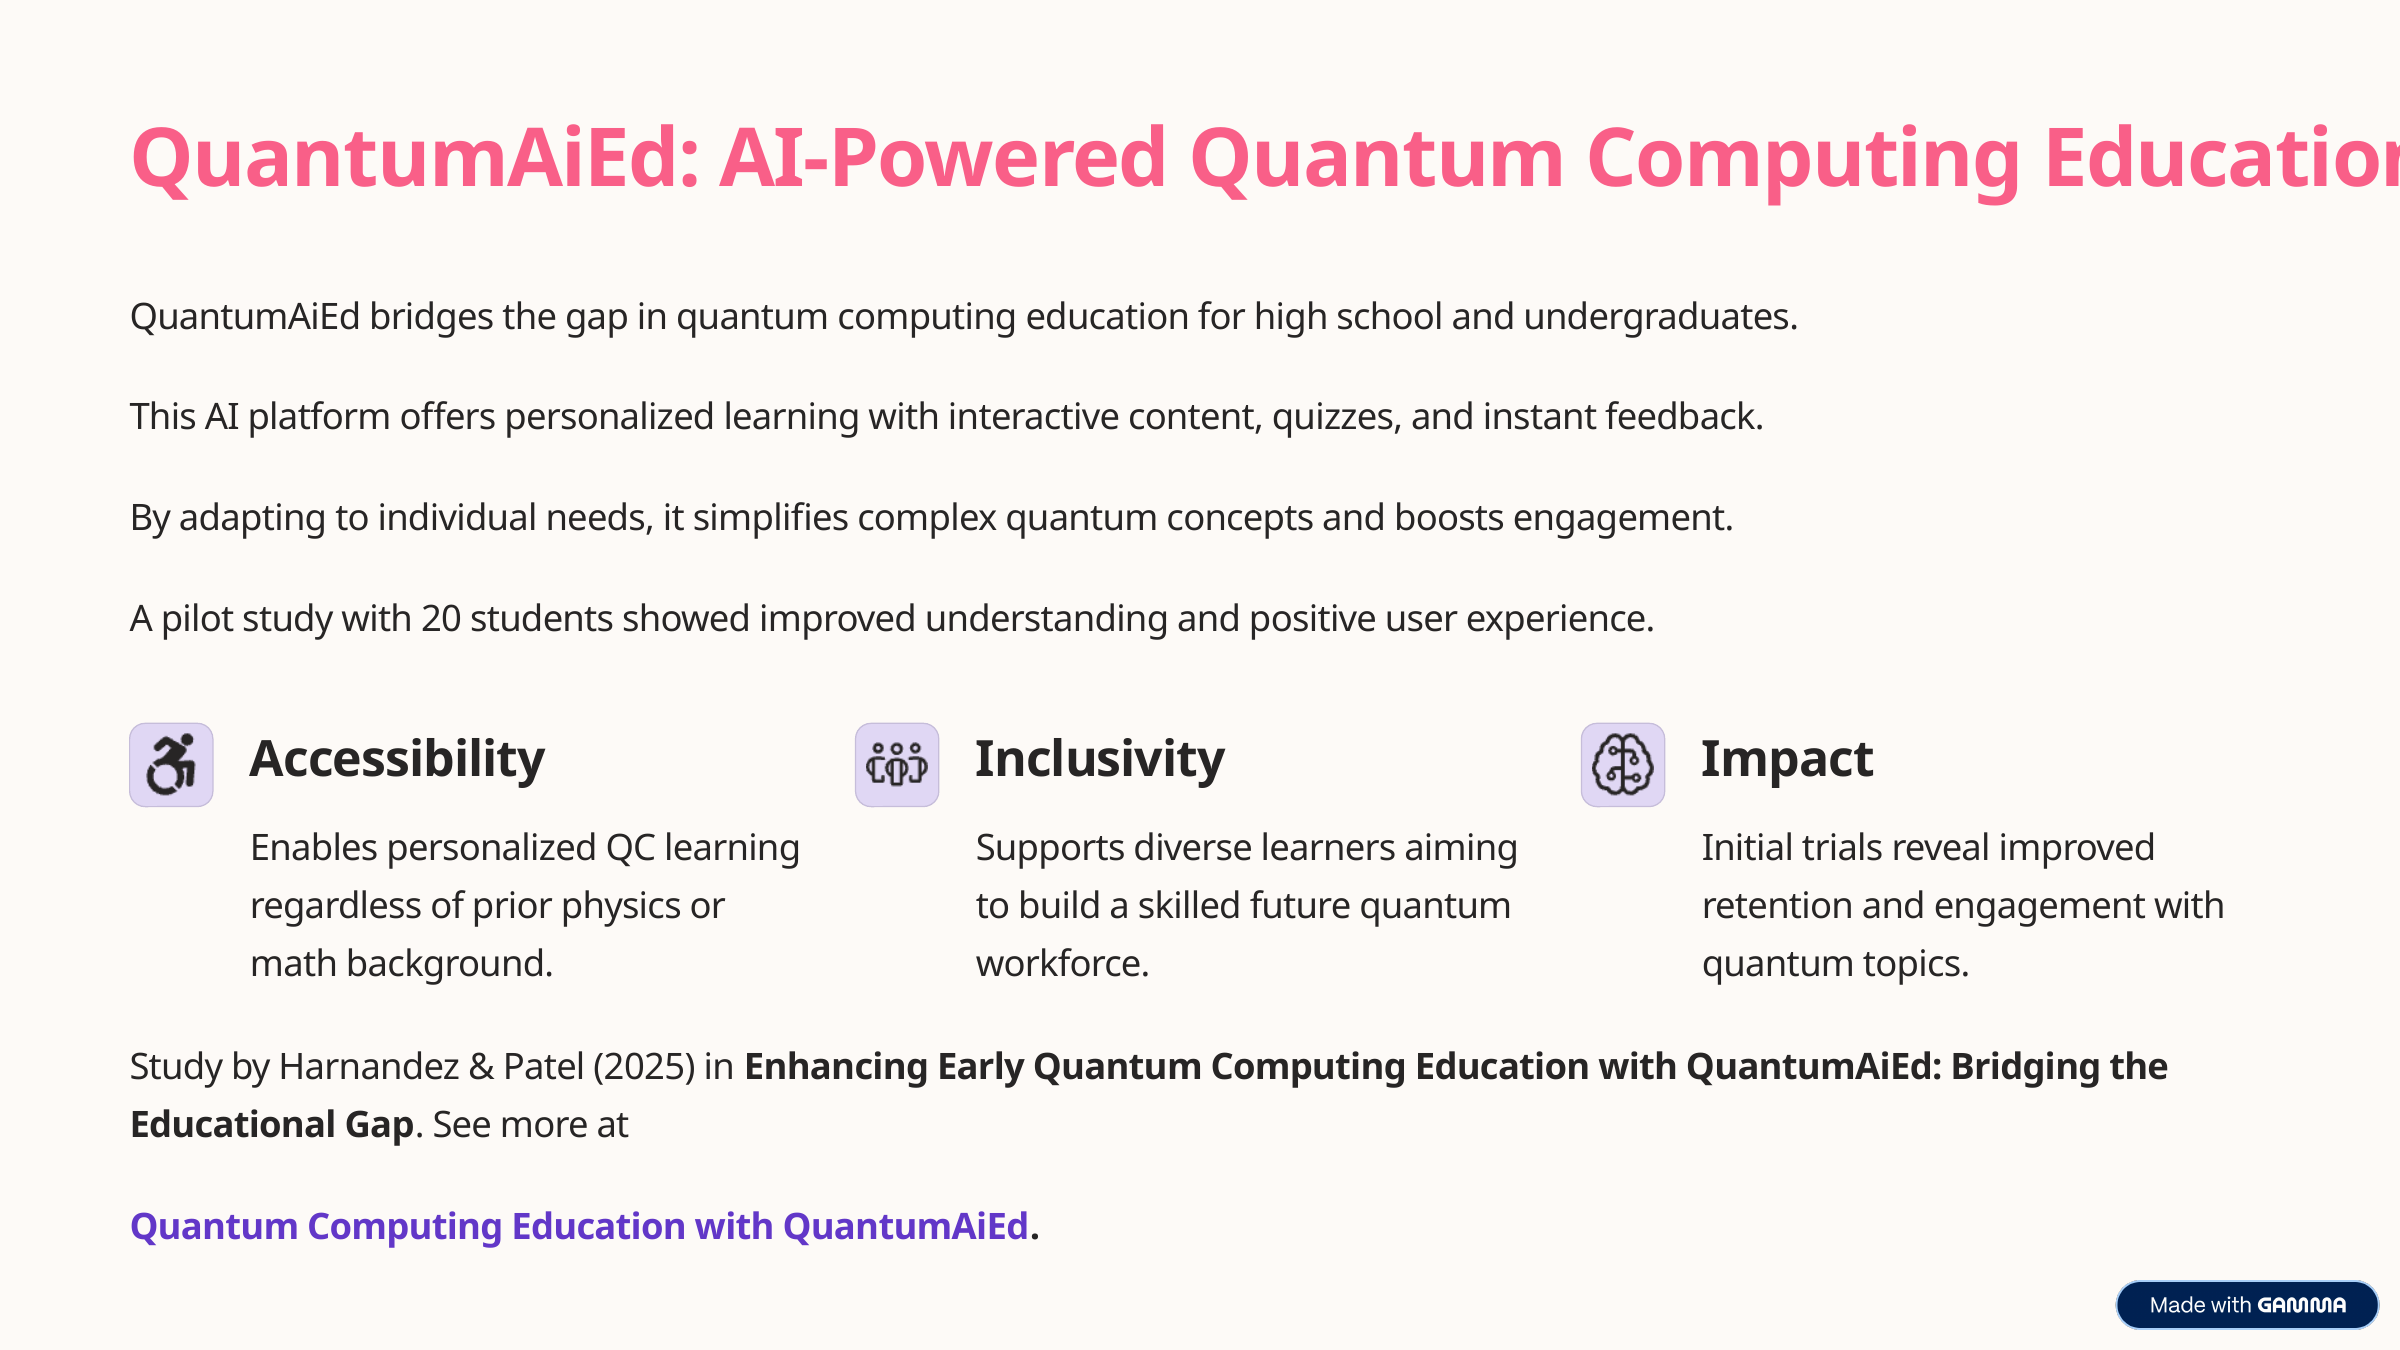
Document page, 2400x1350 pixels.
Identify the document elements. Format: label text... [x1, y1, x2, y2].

text_box By adapting to individual needs, it simplifies complex quantum concepts and boosts engagement. [129, 479, 2271, 539]
text_box Study by Harnandez & Patel (2025) in Enhancing Early Quantum Computing Education with QuantumAiEd: Bridging the Educational Gap. See more at [129, 1028, 2271, 1147]
text_box Quantum Computing Education with QuantumAiEd. [129, 1188, 2271, 1248]
picture [866, 726, 928, 804]
text_box A pilot study with 20 students showed improved understanding and positive user experience. [129, 580, 2271, 640]
text_box Inclusivity [975, 723, 1486, 787]
text_box [1581, 723, 1665, 807]
picture [1592, 726, 1654, 804]
picture [2106, 1271, 2389, 1339]
text_box Initial trials reveal improved retention and engagement with quantum topics. [1701, 809, 2271, 987]
picture [140, 726, 202, 804]
text_box Impact [1701, 723, 2211, 787]
text_box Enables personalized QC learning regardless of prior physics or math background. [249, 809, 819, 987]
text_box Supports diverse learners aiming to build a skilled future quantum workforce. [975, 809, 1545, 987]
text_box This AI platform offers personalized learning with interactive content, quizzes, and instant feedback. [129, 378, 2271, 439]
text_box QuantumAiEd: AI-Powered Quantum Computing Education [129, 102, 2259, 204]
text_box QuantumAiEd bridges the gap in quantum computing education for high school and undergraduates. [129, 278, 2271, 338]
text_box [855, 723, 939, 807]
text_box [129, 723, 213, 807]
text_box Accessibility [249, 723, 760, 787]
